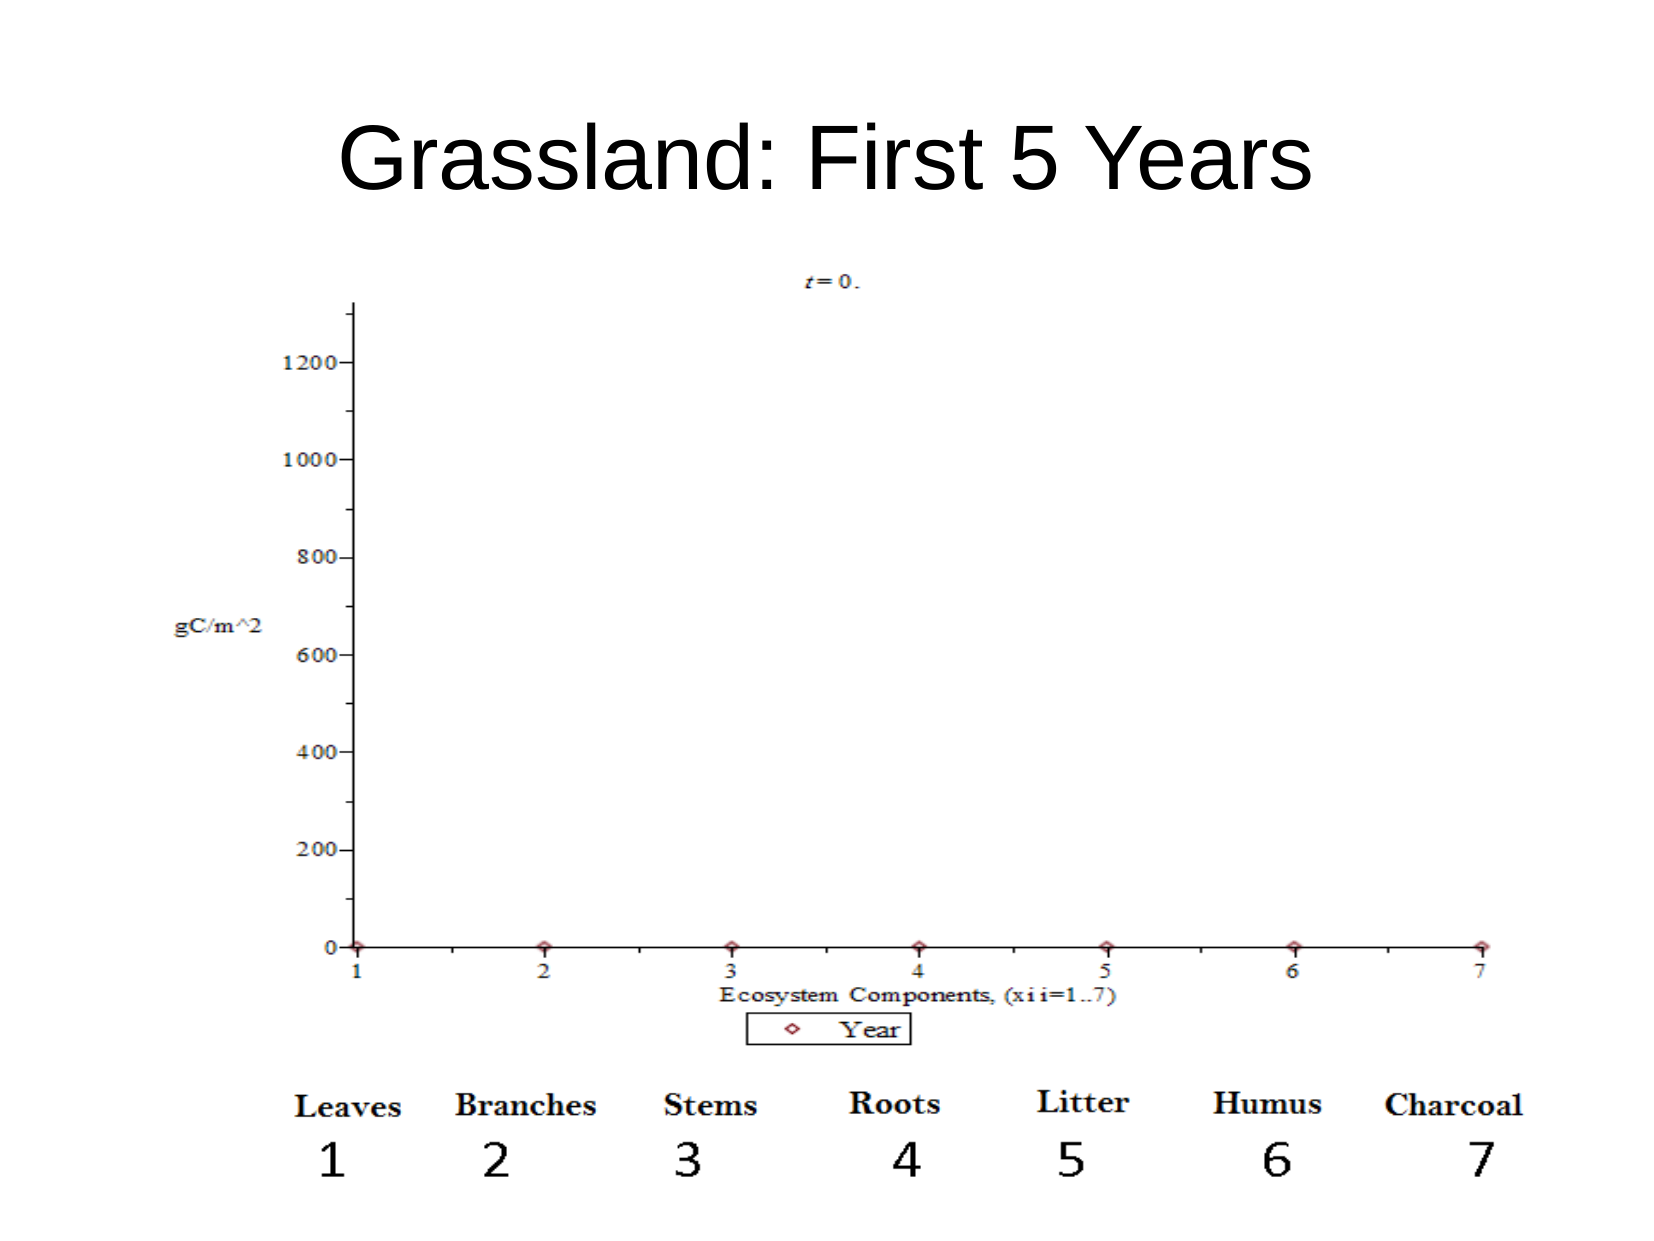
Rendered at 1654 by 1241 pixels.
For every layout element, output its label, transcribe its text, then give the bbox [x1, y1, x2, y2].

title Grassland: First 5 Years [82, 49, 1571, 257]
picture [155, 261, 1506, 1058]
picture [276, 1084, 1542, 1200]
